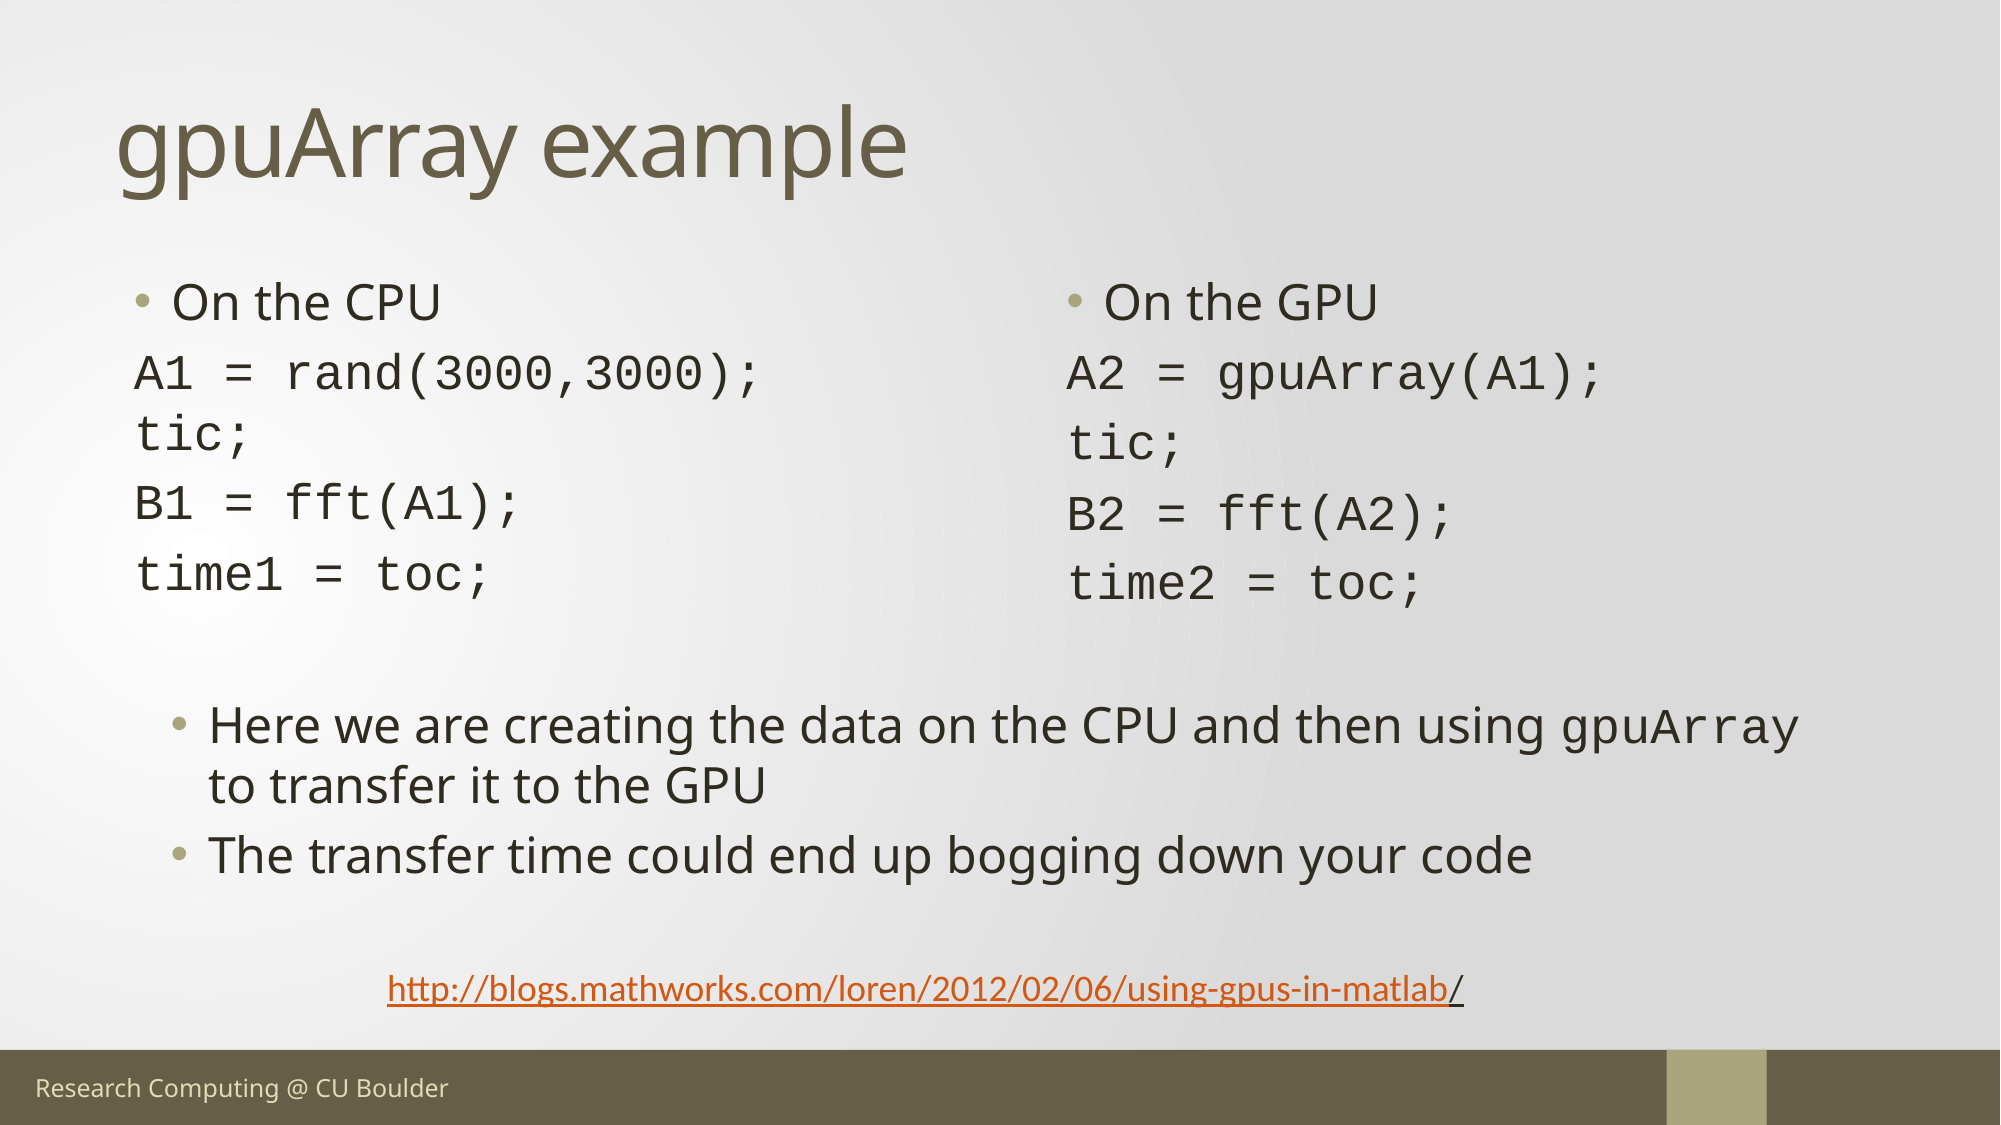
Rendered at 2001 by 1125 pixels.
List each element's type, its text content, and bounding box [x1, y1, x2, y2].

text_box Here we are creating the data on the CPU and then using gpuArray to transfer it to the GPU The transfer time could end up bogging down your code [136, 685, 1876, 1000]
list On the CPU A1 = rand(3000,3000); tic; B1 = fft(A1); time1 = toc; [99, 262, 784, 1032]
title gpuArray example [99, 45, 1892, 233]
text_box http://blogs.mathworks.com/loren/2012/02/06/using-gpus-in-matlab/ [372, 956, 1488, 1017]
text_box On the GPU A2 = gpuArray(A1); tic; B2 = fft(A2); time2 = toc; [1032, 262, 1892, 1032]
